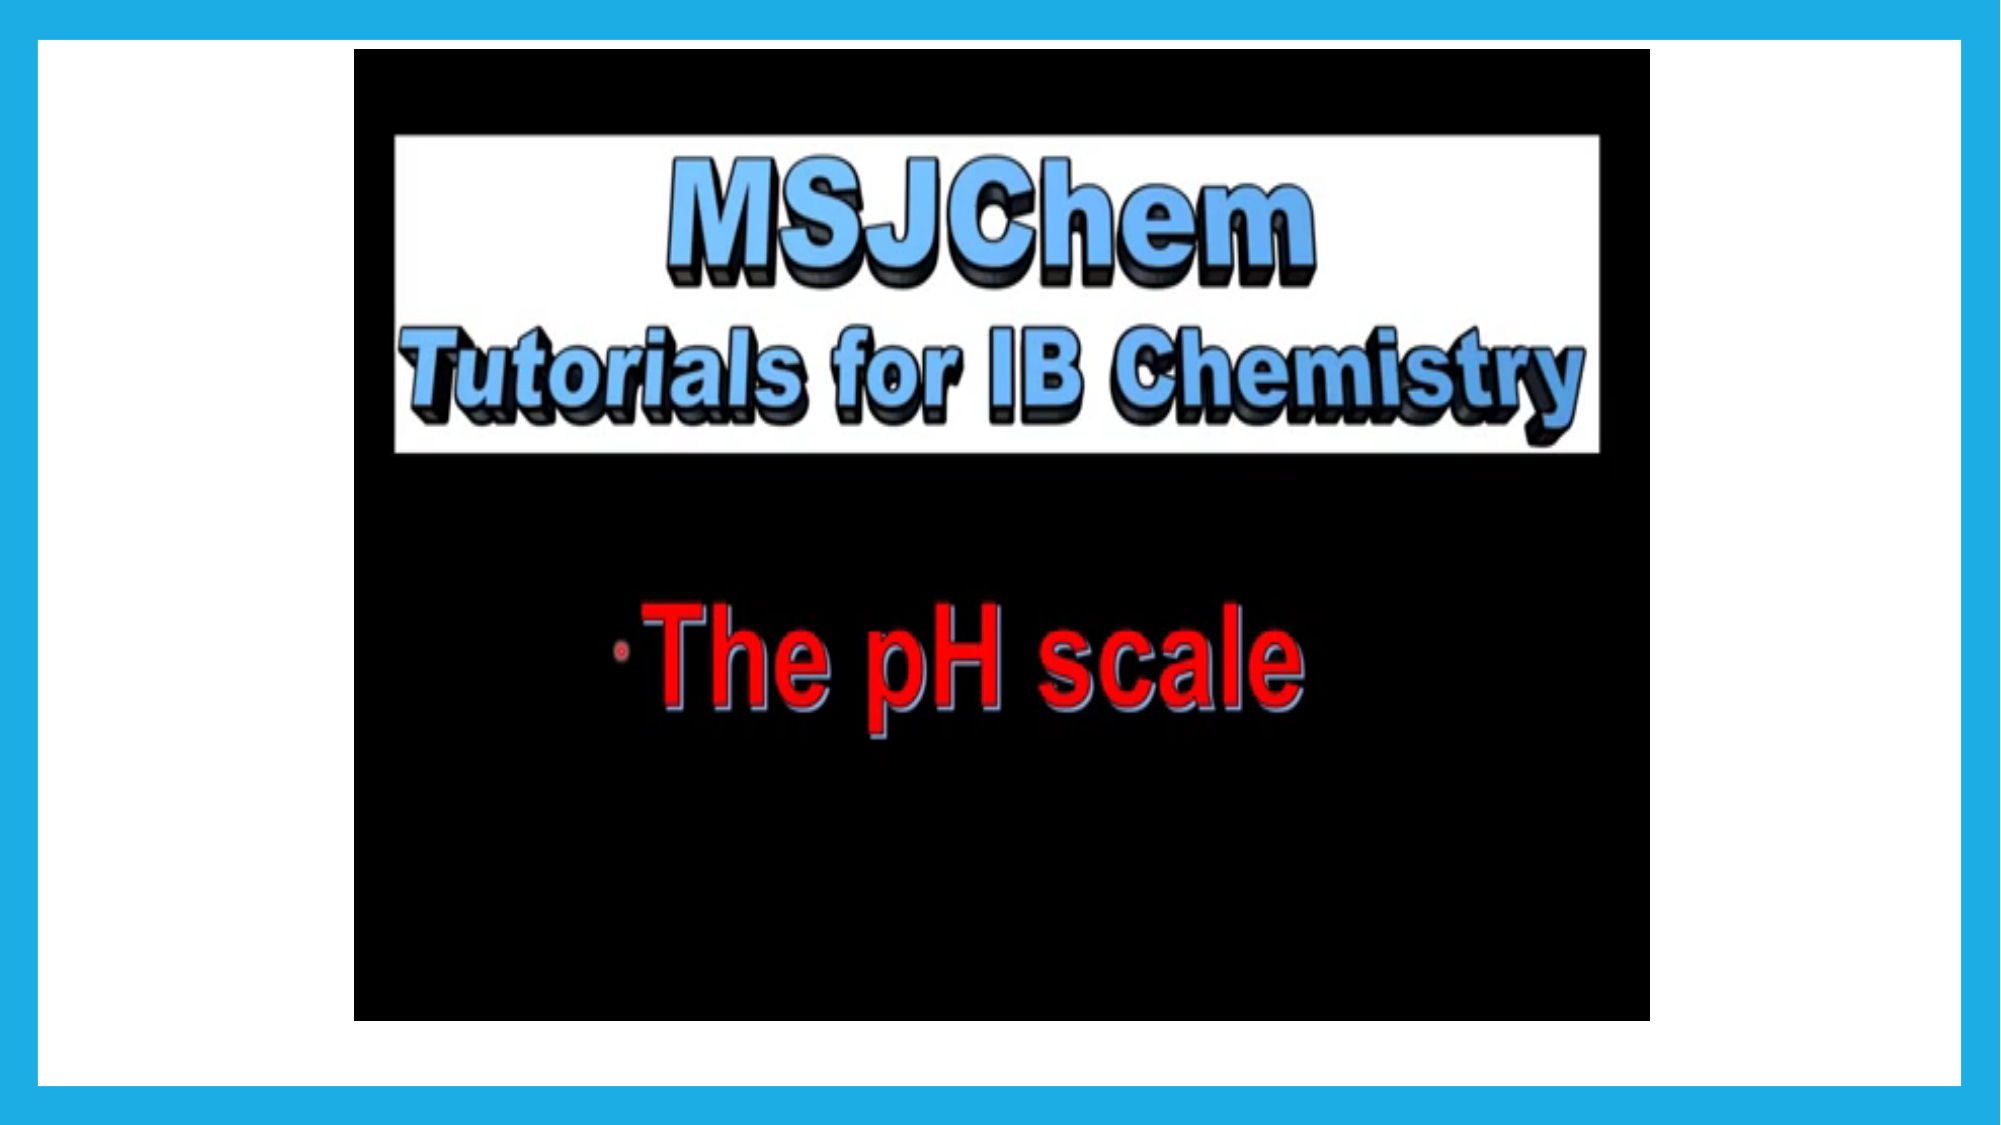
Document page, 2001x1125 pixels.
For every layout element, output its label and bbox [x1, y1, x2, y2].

list [353, 48, 1651, 1022]
